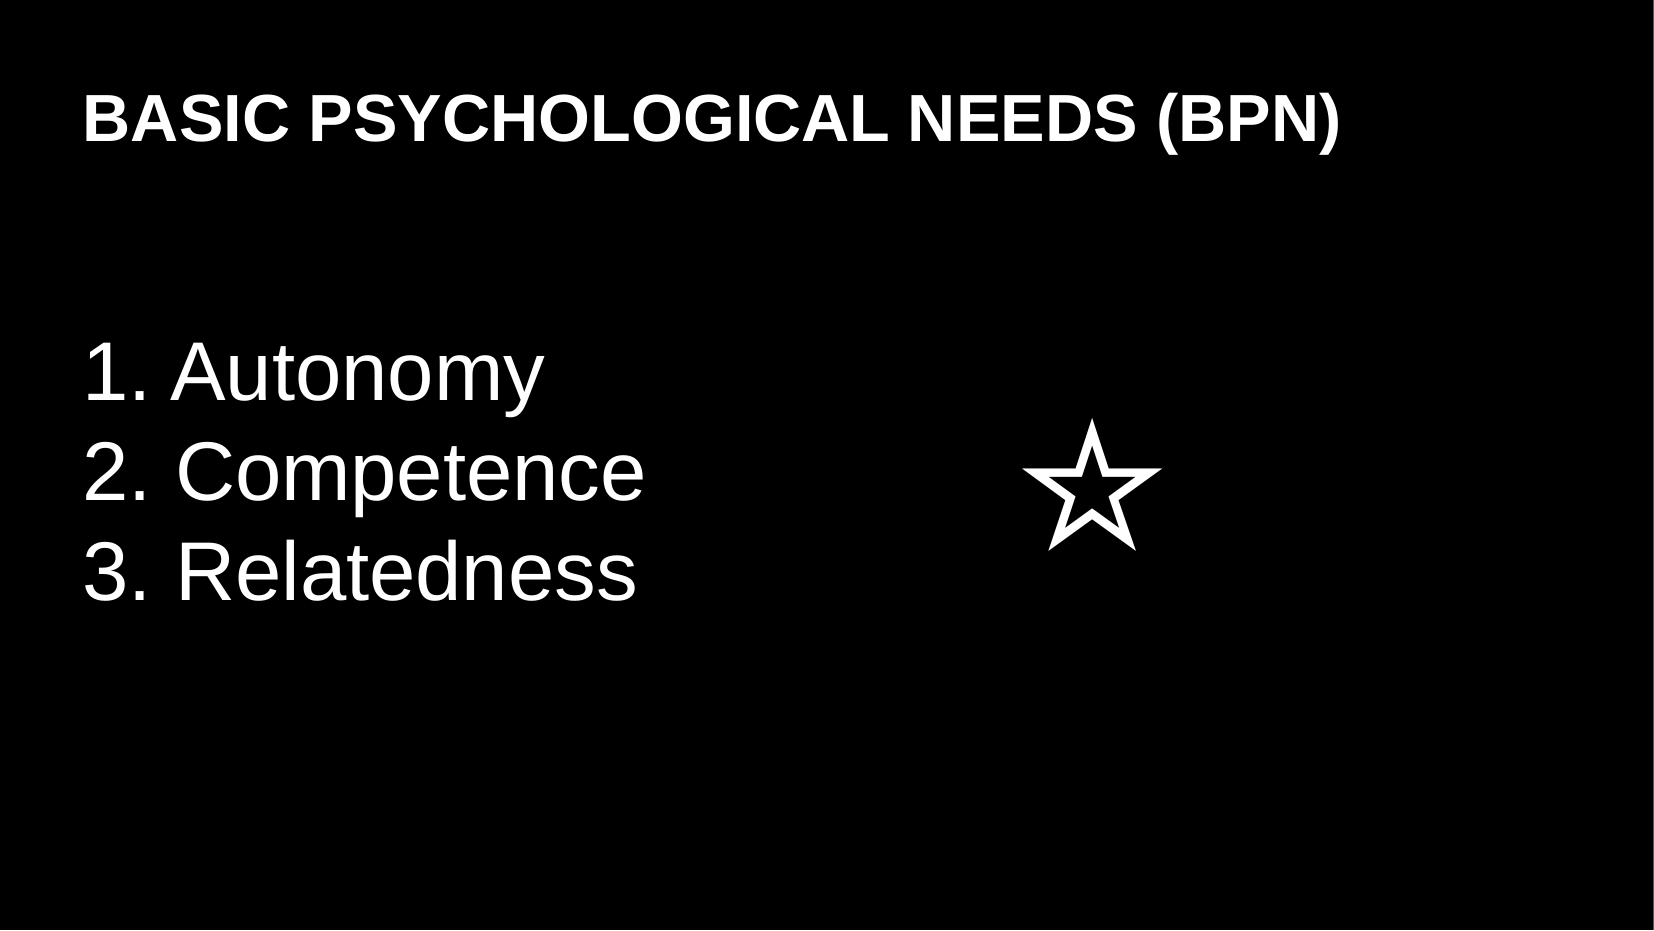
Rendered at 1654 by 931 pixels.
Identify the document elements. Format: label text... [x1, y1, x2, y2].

title BASIC PSYCHOLOGICAL NEEDS (BPN) [82, 37, 1571, 193]
list 1. Autonomy 2. Competence 3. Relatedness [82, 316, 1571, 857]
list ⭐ [915, 324, 1270, 628]
